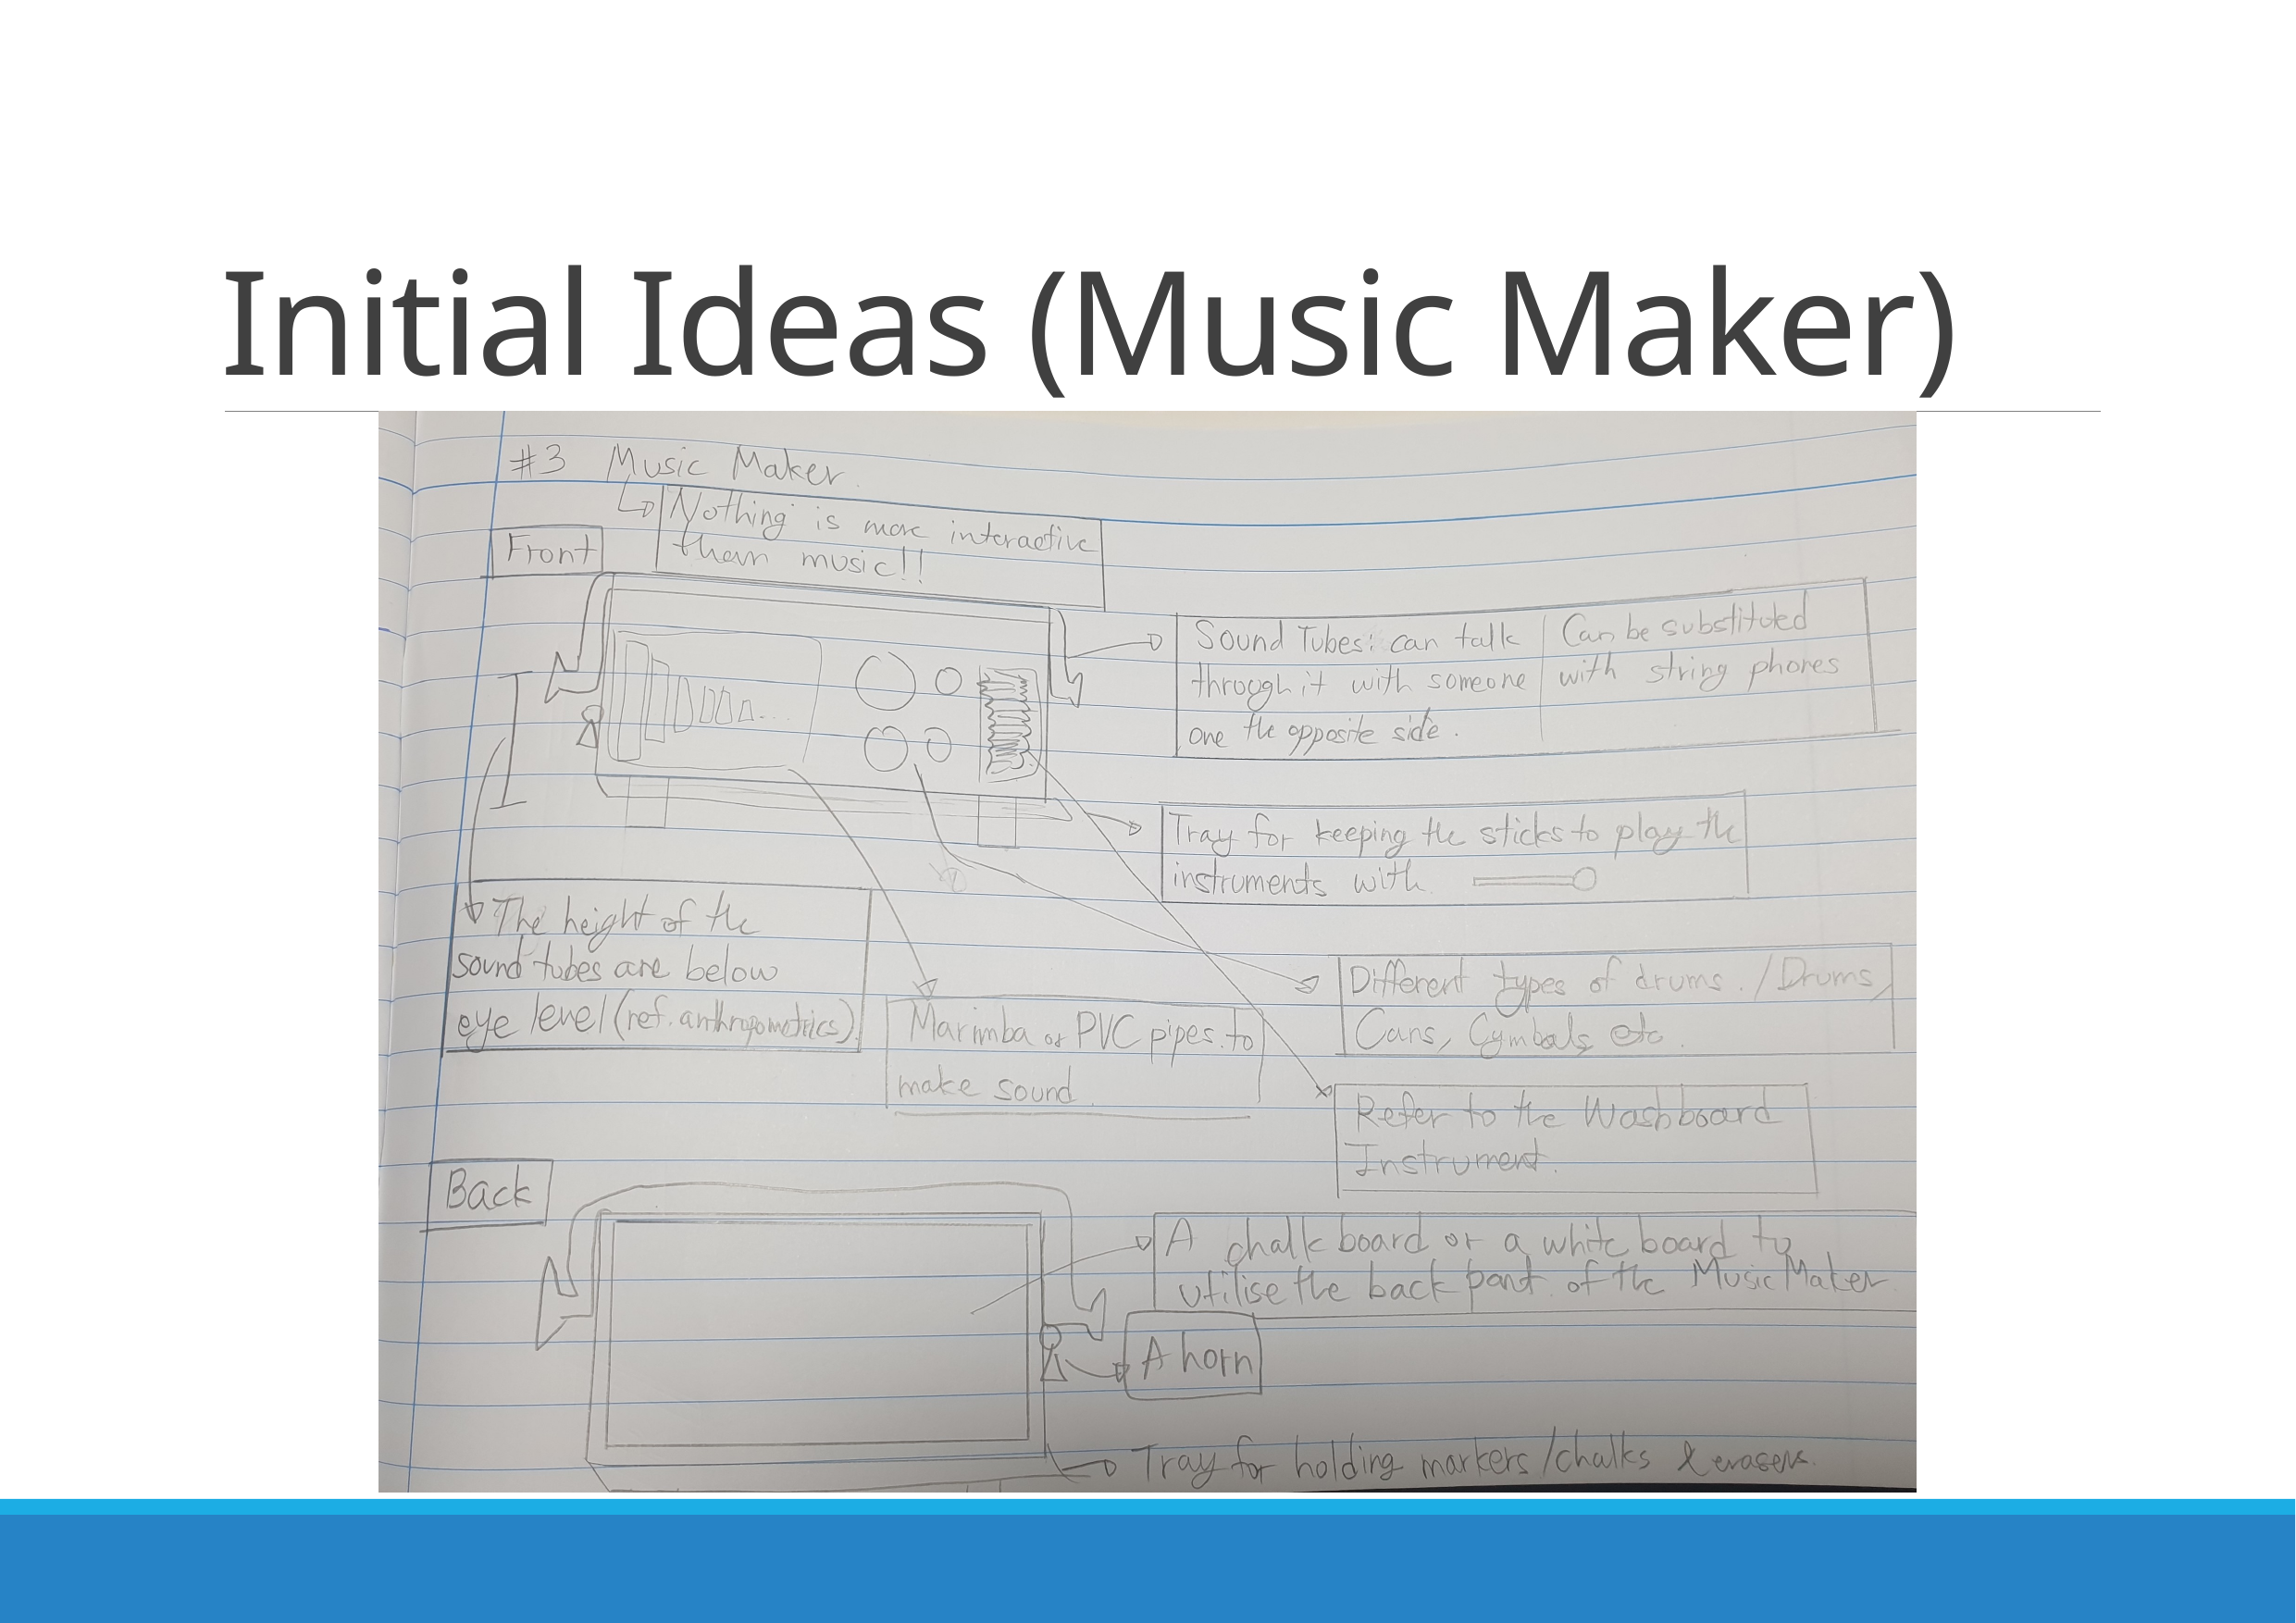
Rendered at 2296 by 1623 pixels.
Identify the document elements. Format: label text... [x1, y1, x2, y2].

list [378, 410, 1917, 1493]
title Initial Ideas (Music Maker) [206, 68, 2101, 412]
